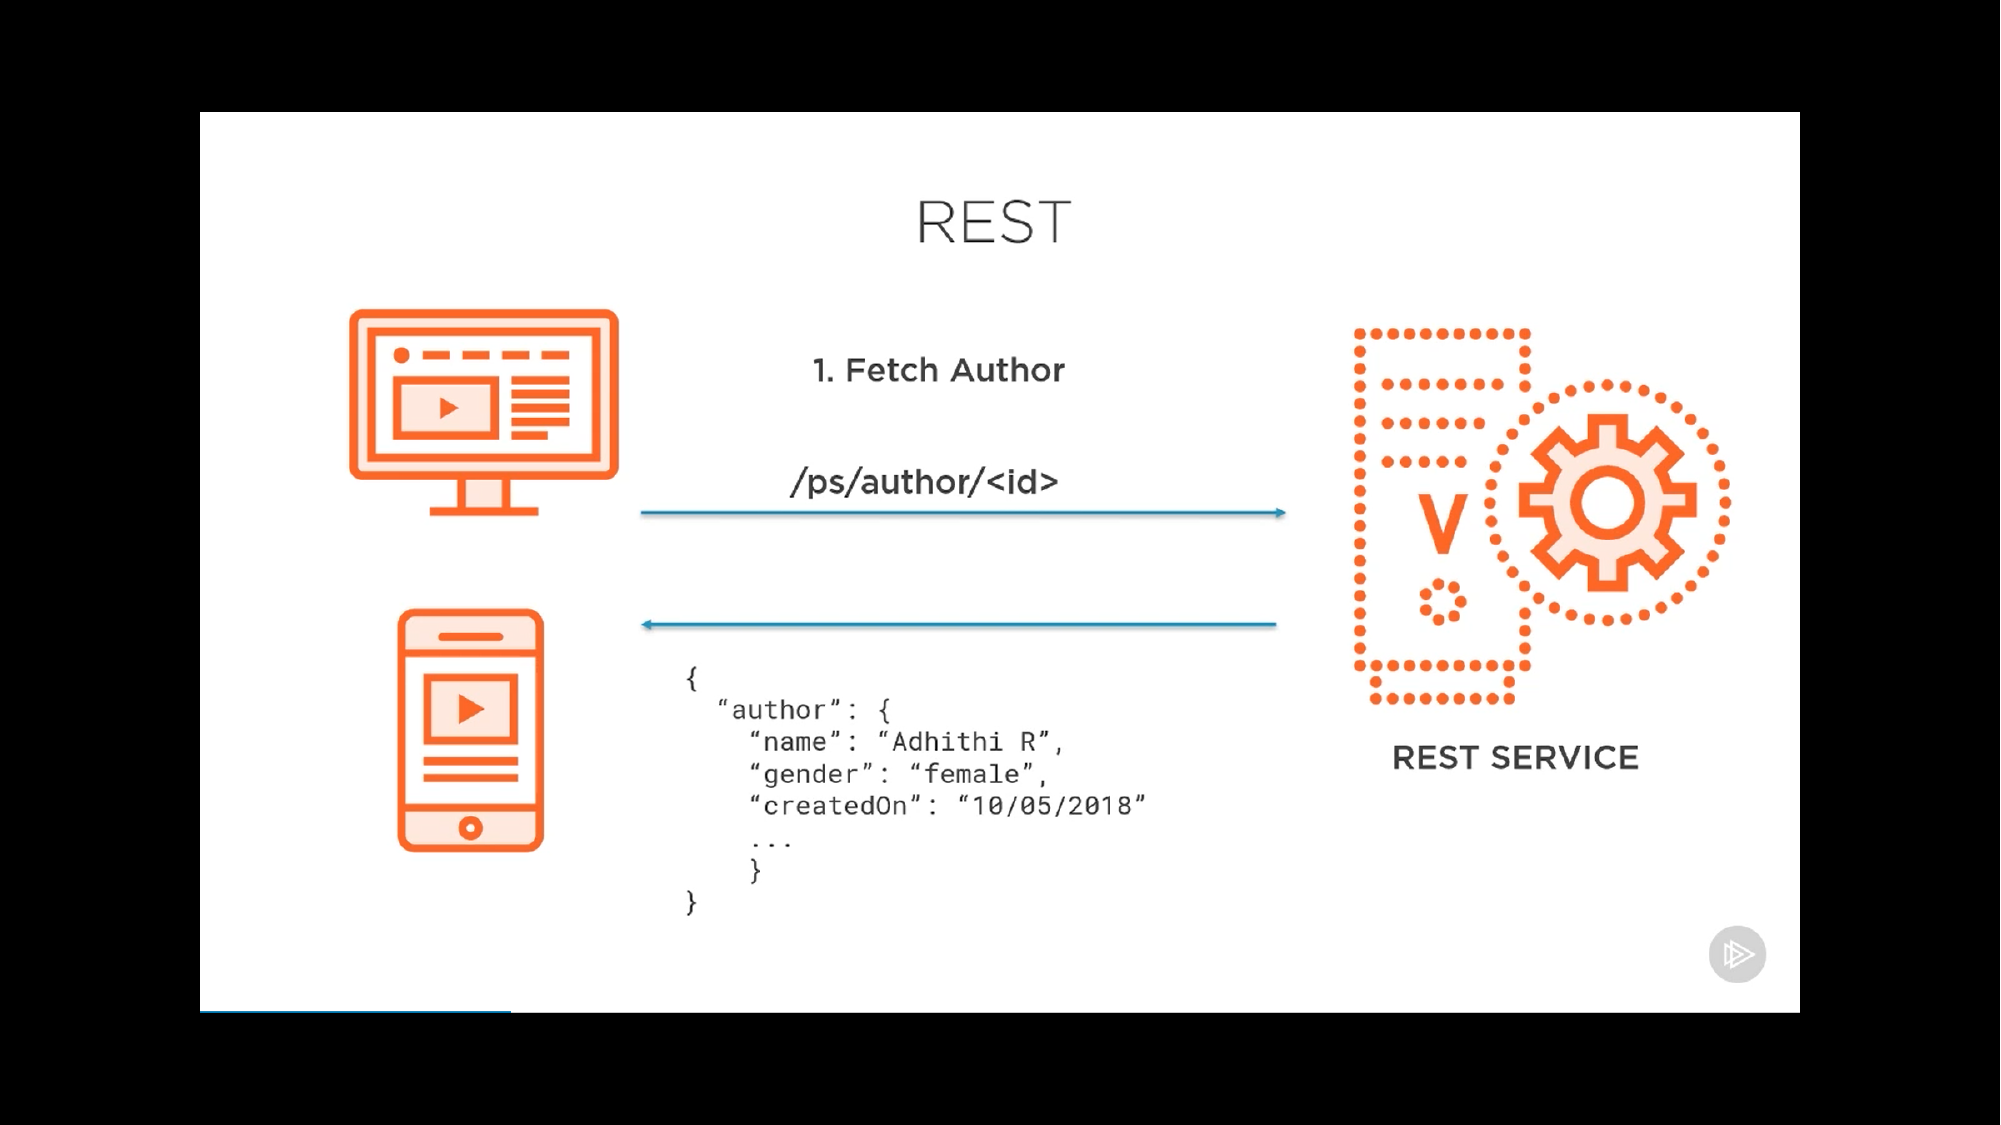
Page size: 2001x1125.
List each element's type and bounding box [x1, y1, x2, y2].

picture [199, 112, 1800, 1013]
